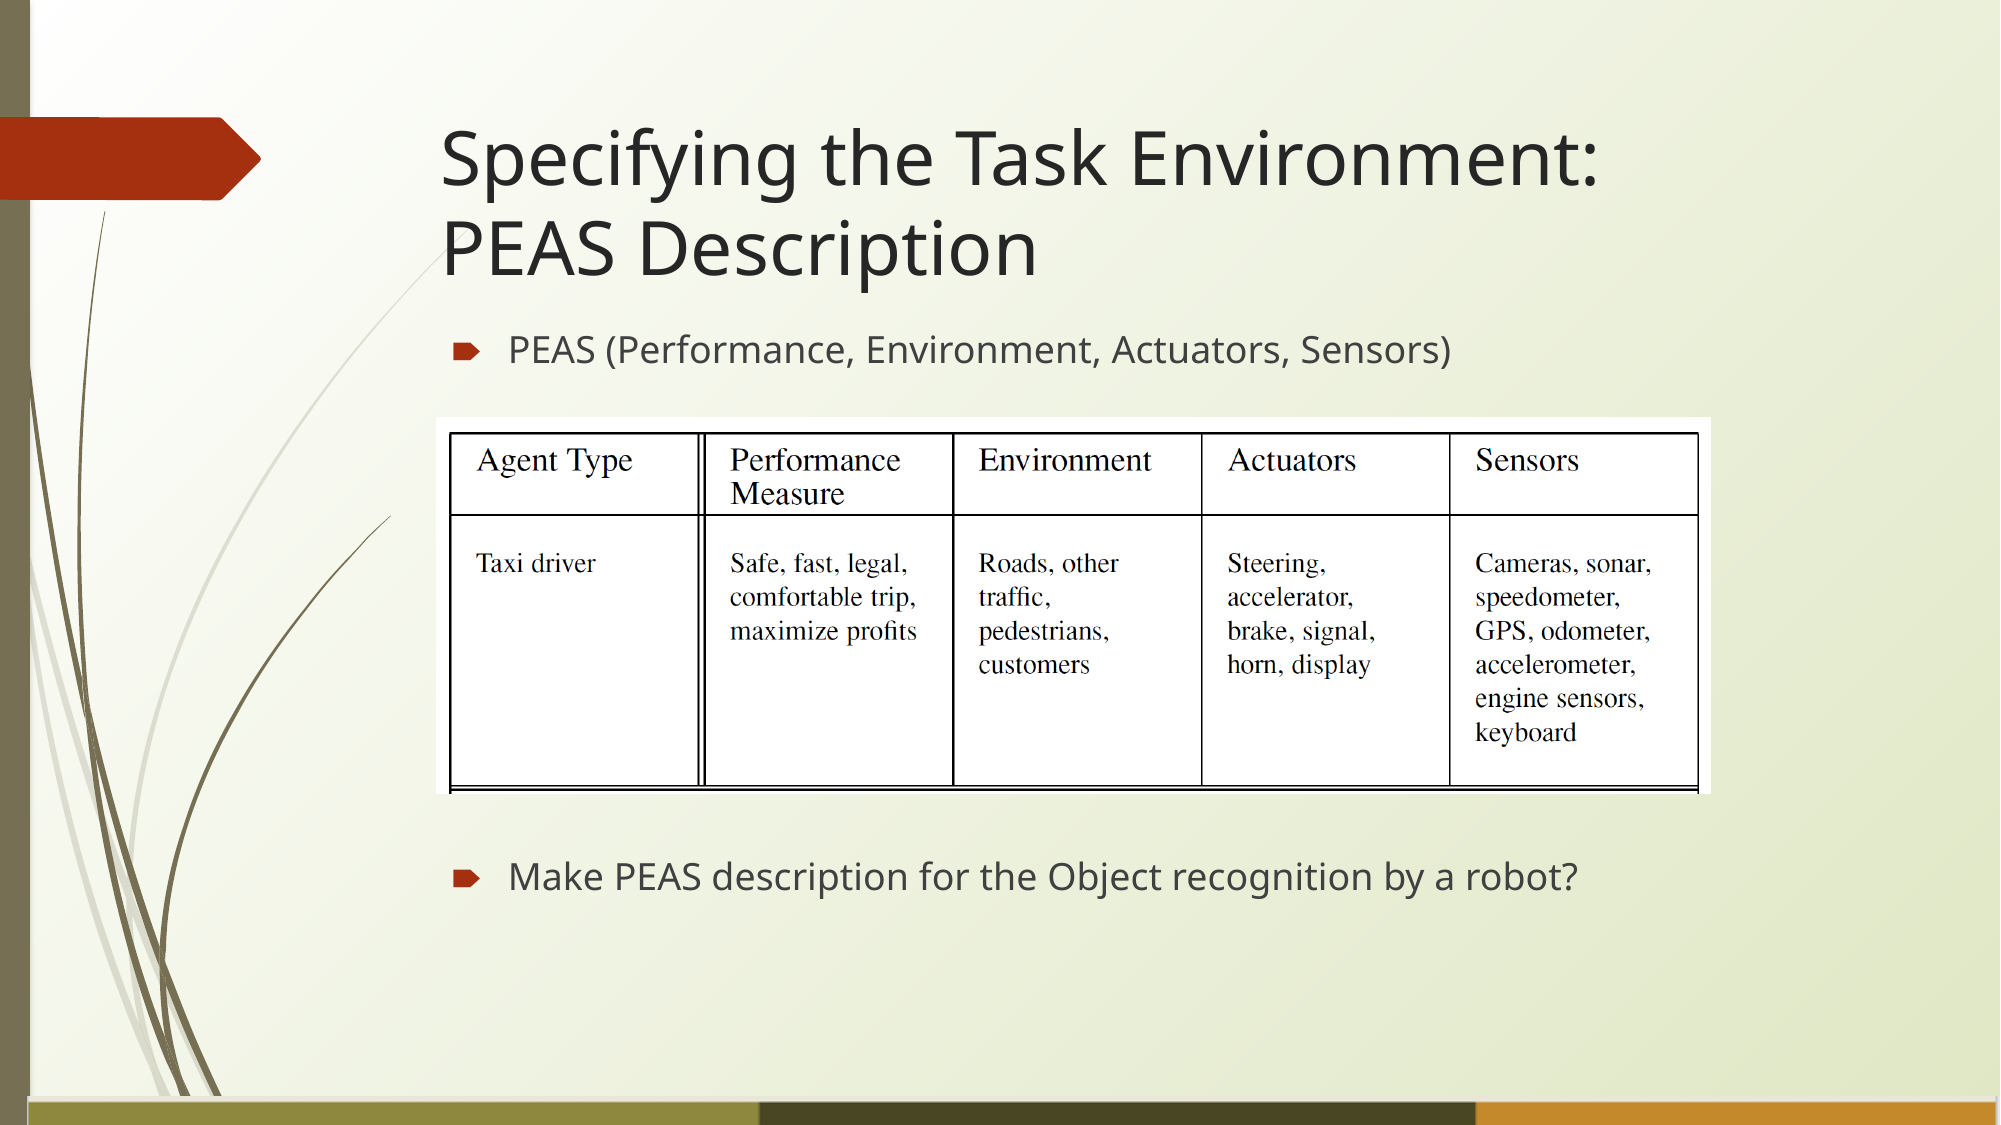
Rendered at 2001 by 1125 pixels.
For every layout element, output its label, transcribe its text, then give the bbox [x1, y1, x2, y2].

title Specifying the Task Environment: PEAS Description [425, 102, 1888, 313]
picture [436, 416, 1711, 795]
picture [27, 1096, 2000, 1125]
list PEAS (Performance, Environment, Actuators, Sensors) Make PEAS description for the Object recognition by a robot? [436, 252, 1923, 1068]
